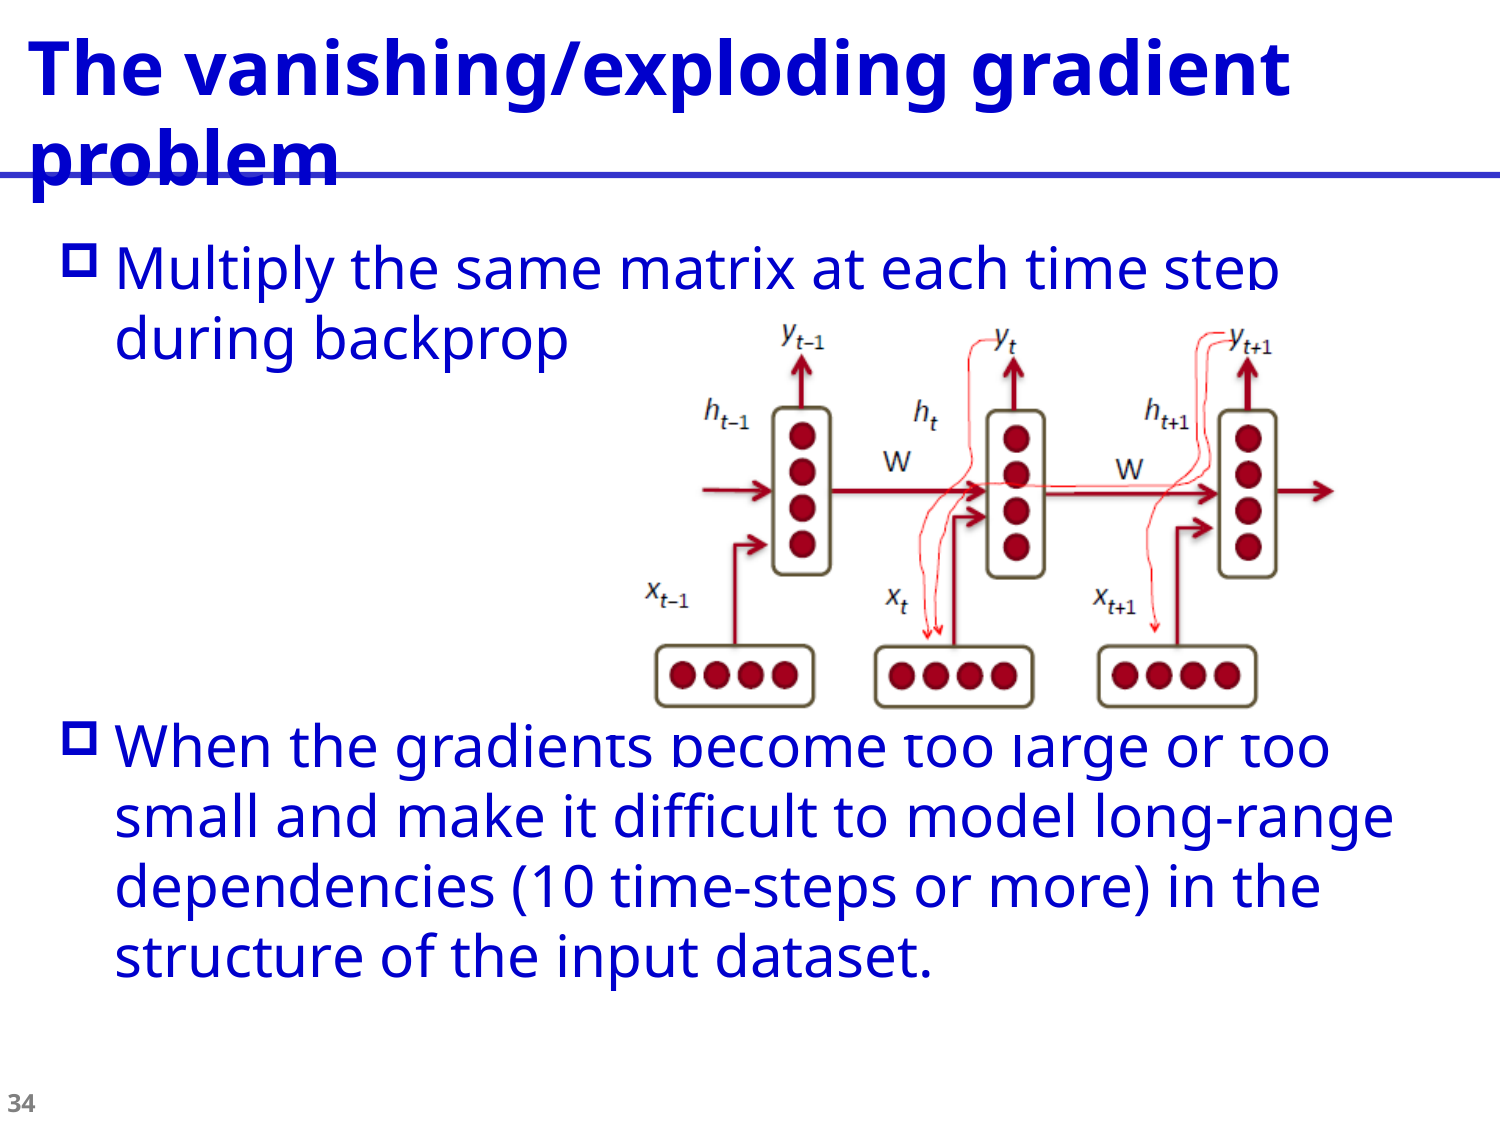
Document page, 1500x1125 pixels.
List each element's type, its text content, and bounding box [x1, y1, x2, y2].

picture [596, 290, 1360, 735]
text_box Multiply the same matrix at each time step during backprop When the gradients become too large or too small and make it difficult to model long-range dependencies (10 time-steps or more) in the structure of the input dataset. [43, 223, 1467, 1024]
text_box The vanishing/exploding gradient problem [13, 54, 1487, 167]
